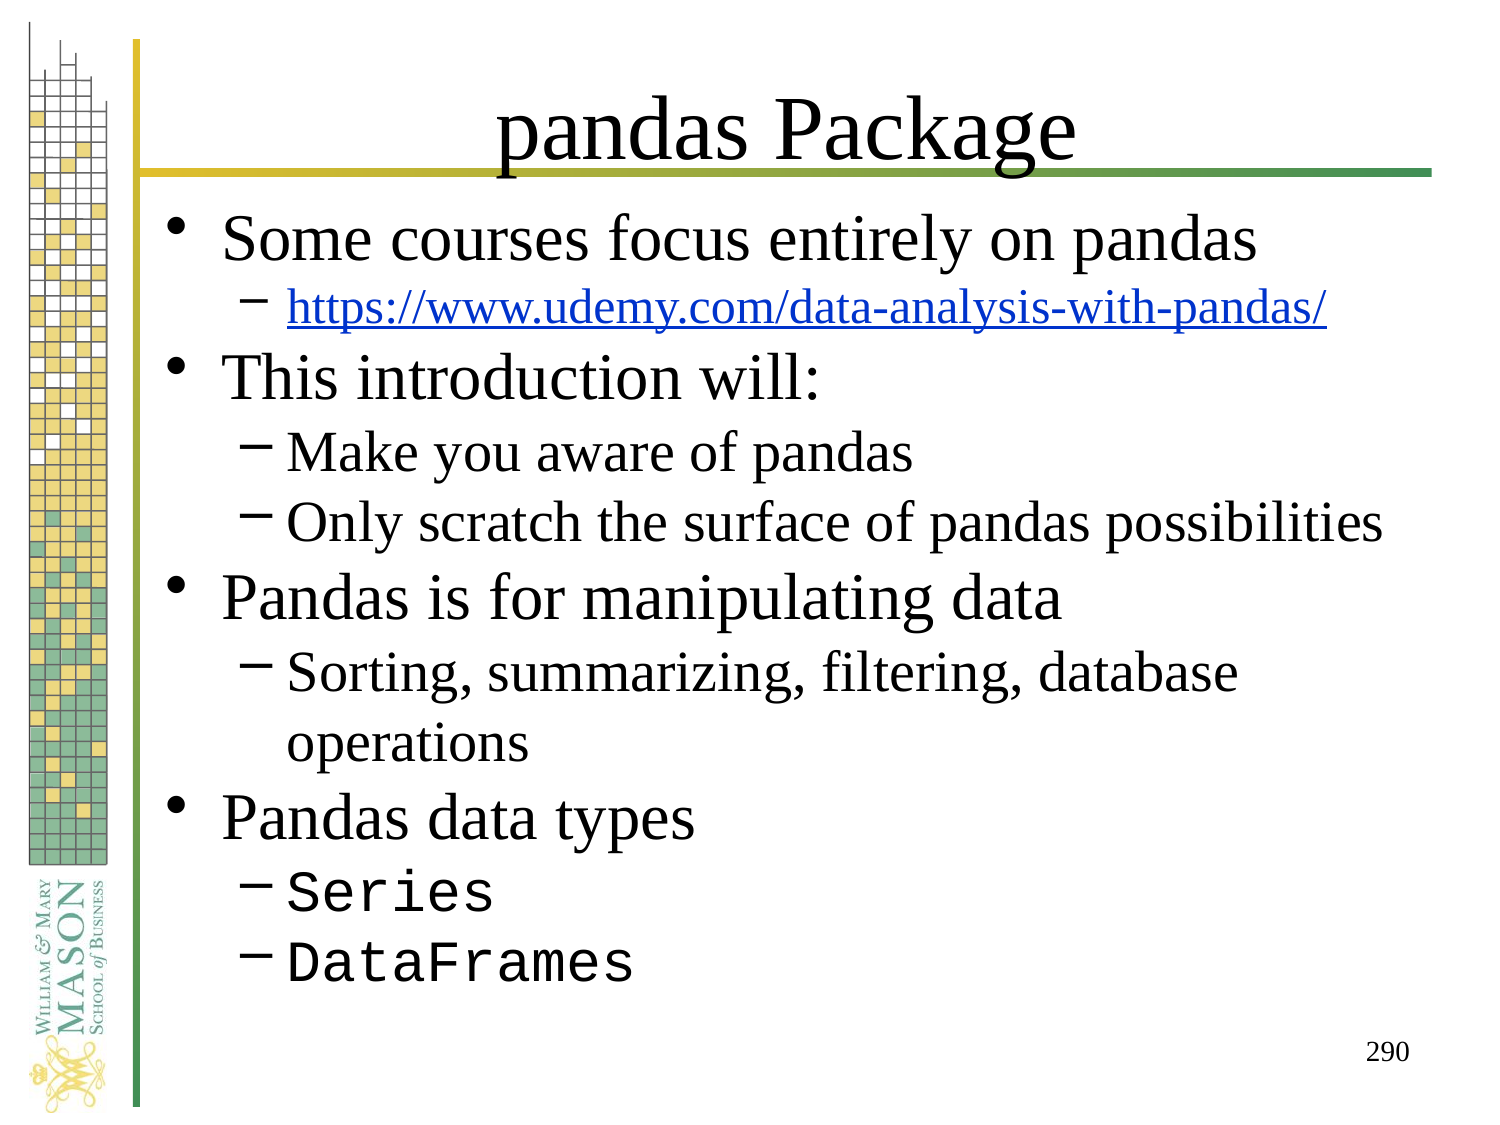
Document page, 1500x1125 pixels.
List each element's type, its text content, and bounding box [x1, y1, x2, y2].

slide_number 290 [1048, 1024, 1426, 1103]
title Naming Variables [29, 879, 107, 1113]
list Some courses focus entirely on pandas https://www.udemy.com/data-analysis-with-pandas/ This introduction will: Make you aware of pandas Only scratch the surface of pandas possibilities Pandas is for manipulating data Sorting, summarizing, filtering, database operations Pandas data types Series DataFrames [150, 185, 1440, 1005]
title pandas Package [150, 45, 1425, 185]
